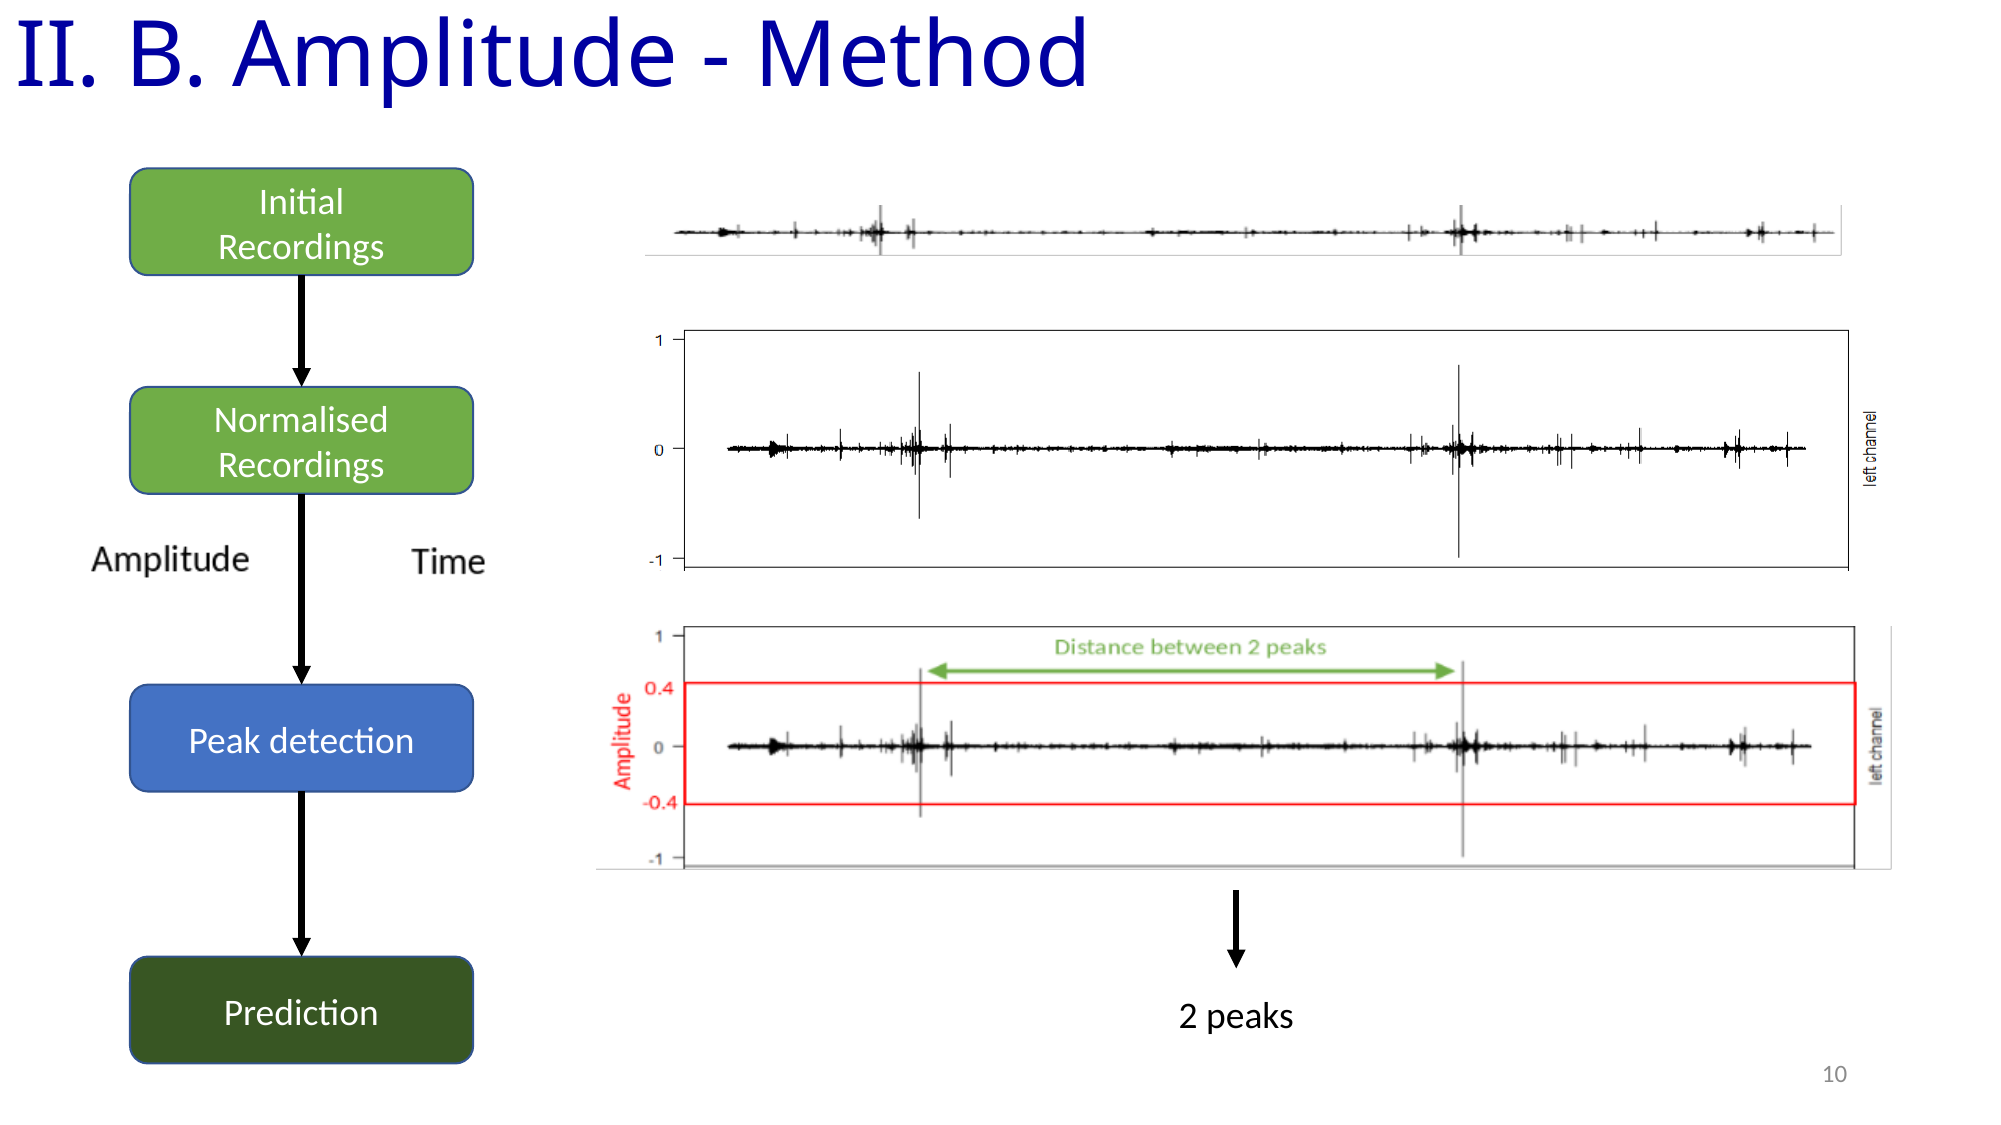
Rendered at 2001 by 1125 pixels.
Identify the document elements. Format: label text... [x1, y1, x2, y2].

picture [65, 530, 280, 590]
picture [645, 205, 1843, 257]
picture [596, 626, 1893, 871]
text_box Prediction [128, 955, 475, 1065]
text_box 2 peaks [1060, 983, 1413, 1044]
text_box Initial Recordings [128, 167, 475, 277]
text_box Normalised Recordings [128, 385, 475, 495]
slide_number 10 [1412, 1042, 1863, 1103]
title II. B. Amplitude - Method [0, 0, 2000, 218]
text_box Peak detection [128, 683, 475, 793]
picture [622, 320, 1892, 571]
picture [343, 532, 558, 593]
